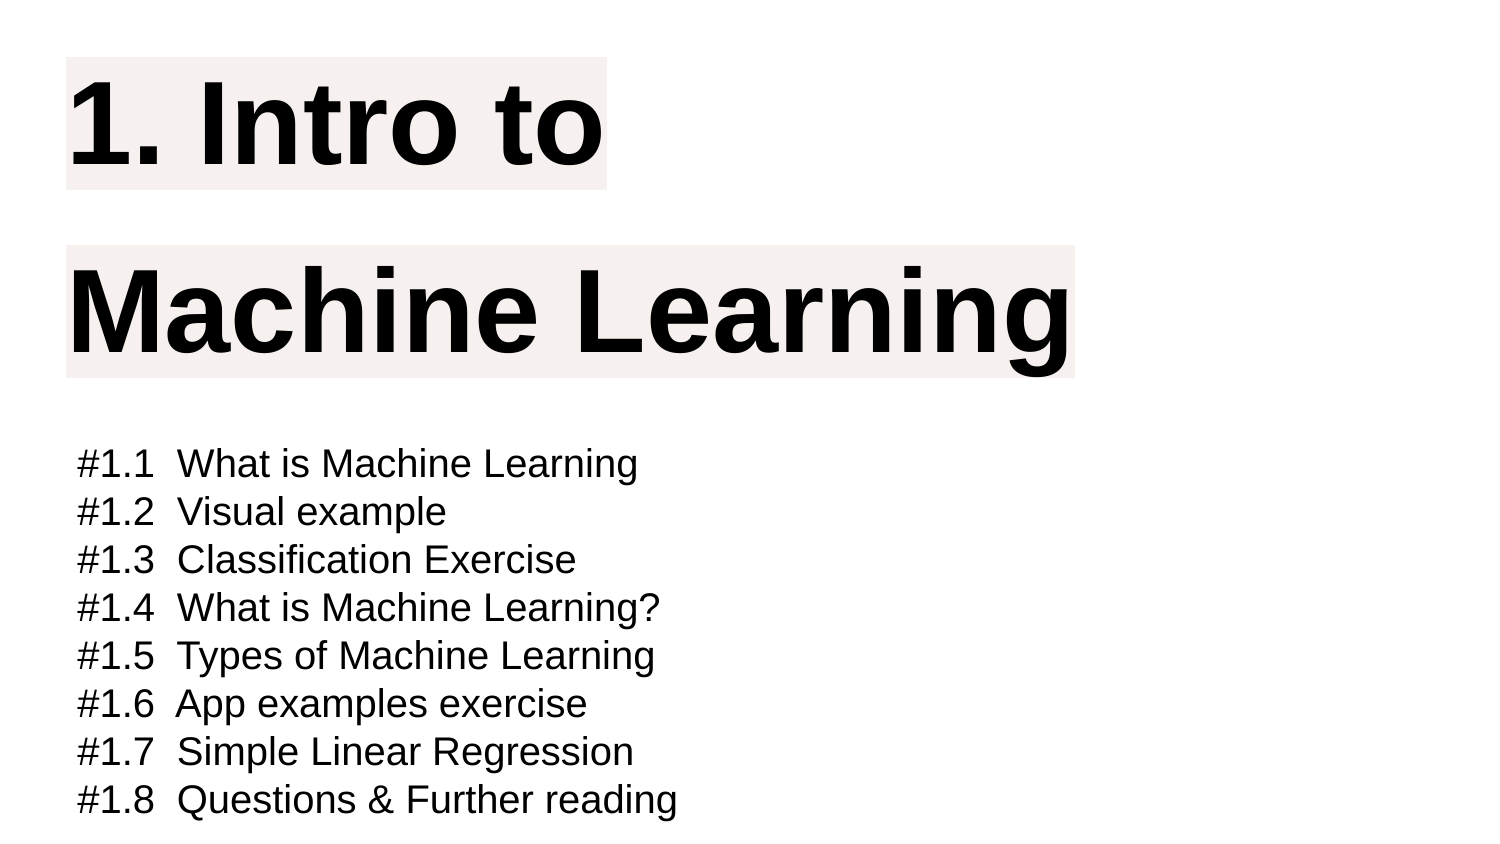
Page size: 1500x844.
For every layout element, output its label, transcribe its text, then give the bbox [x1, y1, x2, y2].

title #1.1 What is Machine Learning #1.2 Visual example #1.3 Classification Exercise #1.4 What is Machine Learning? #1.5 Types of Machine Learning #1.6 App examples exercise #1.7 Simple Linear Regression #1.8 Questions & Further reading [62, 422, 1052, 825]
list 1. Intro to Machine Learning [51, 9, 1449, 392]
